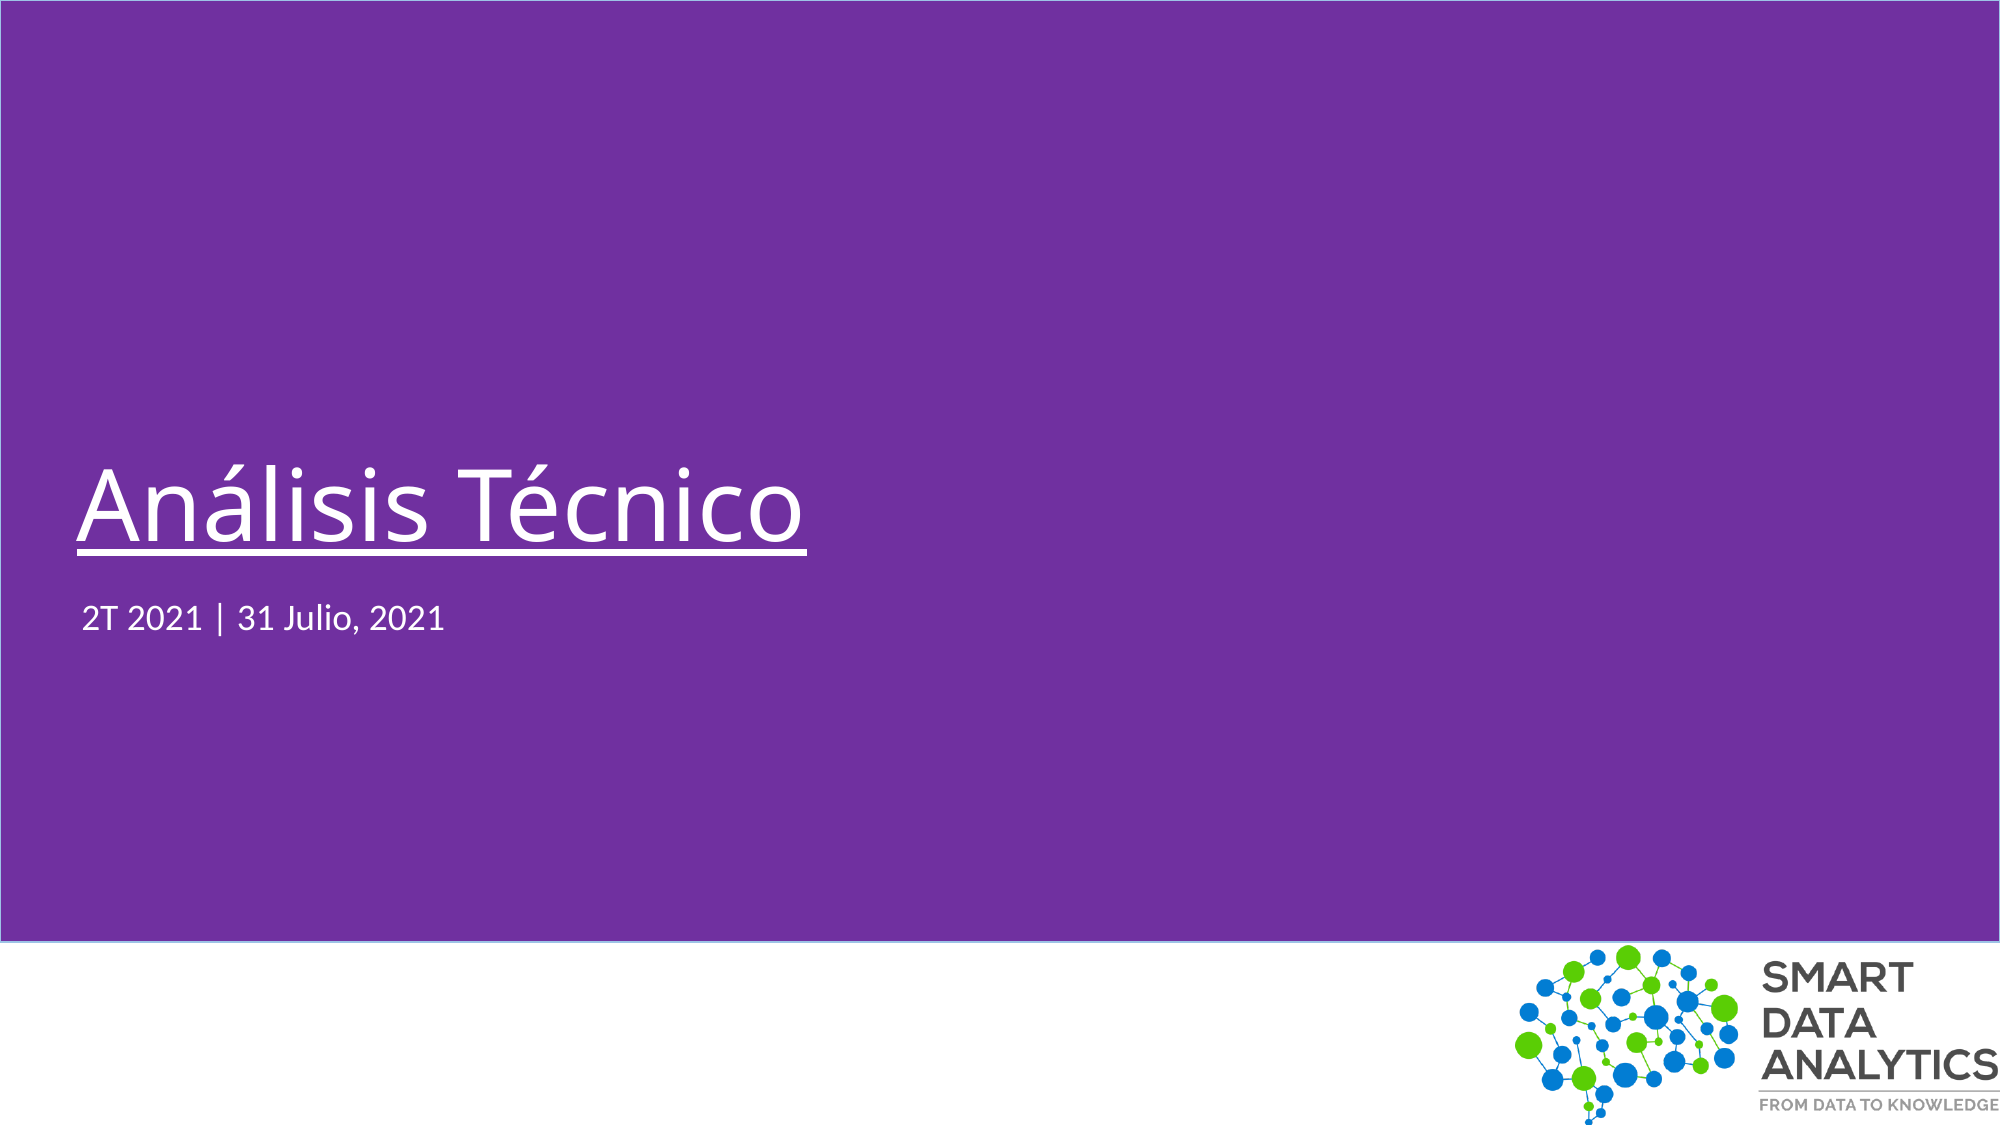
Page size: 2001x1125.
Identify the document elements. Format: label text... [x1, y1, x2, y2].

picture [1515, 945, 2000, 1125]
text_box [0, 0, 2000, 943]
text_box 2T 2021 | 31 Julio, 2021 [66, 585, 662, 688]
text_box Análisis Técnico [62, 433, 1464, 569]
